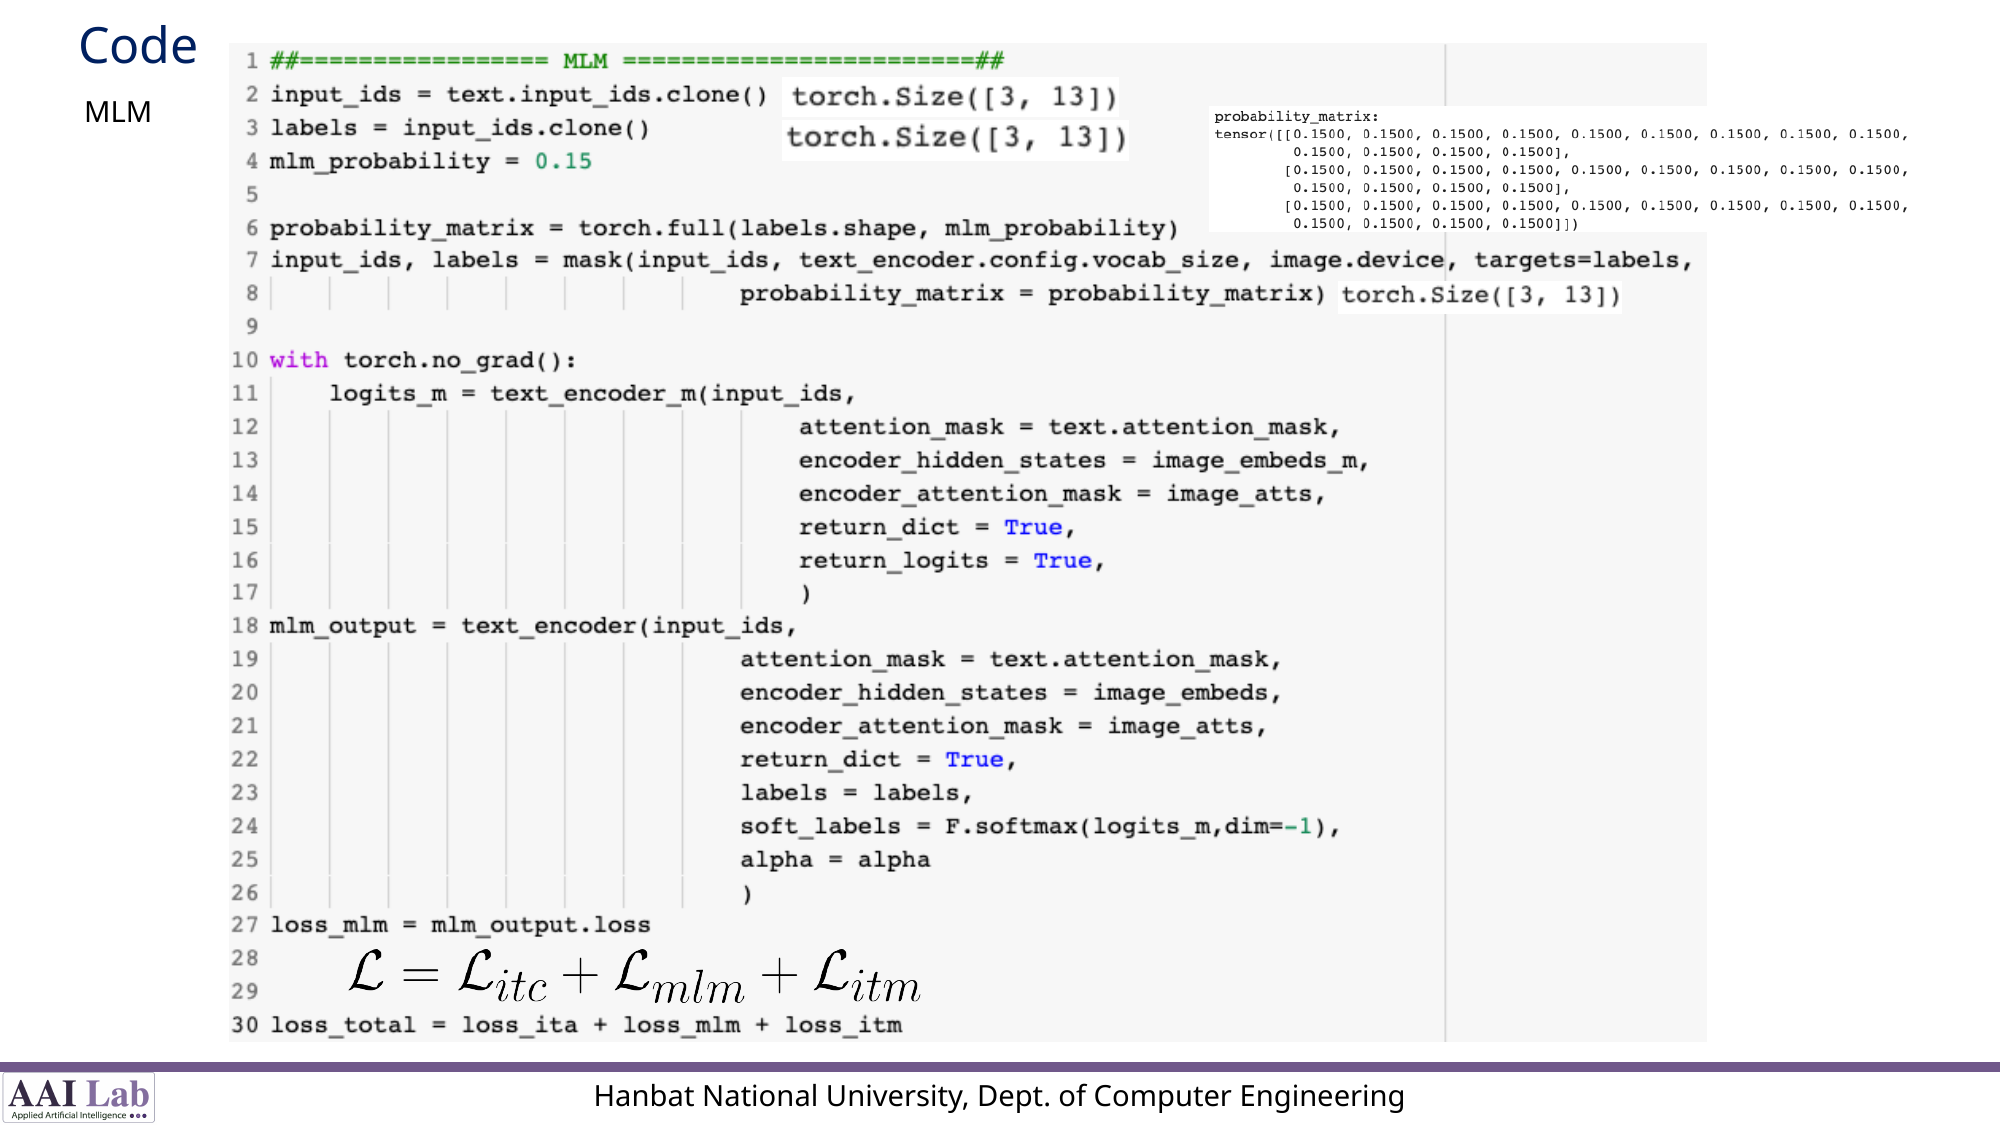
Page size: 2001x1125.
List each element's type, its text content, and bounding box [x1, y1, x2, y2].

text_box Hanbat National University, Dept. of Computer Engineering [378, 1062, 1622, 1125]
text_box MLM [69, 72, 223, 143]
picture [0, 1070, 158, 1125]
text_box [1622, 1062, 2000, 1071]
text_box [0, 1062, 378, 1071]
text_box Code [63, 5, 579, 81]
picture [228, 43, 1911, 1042]
